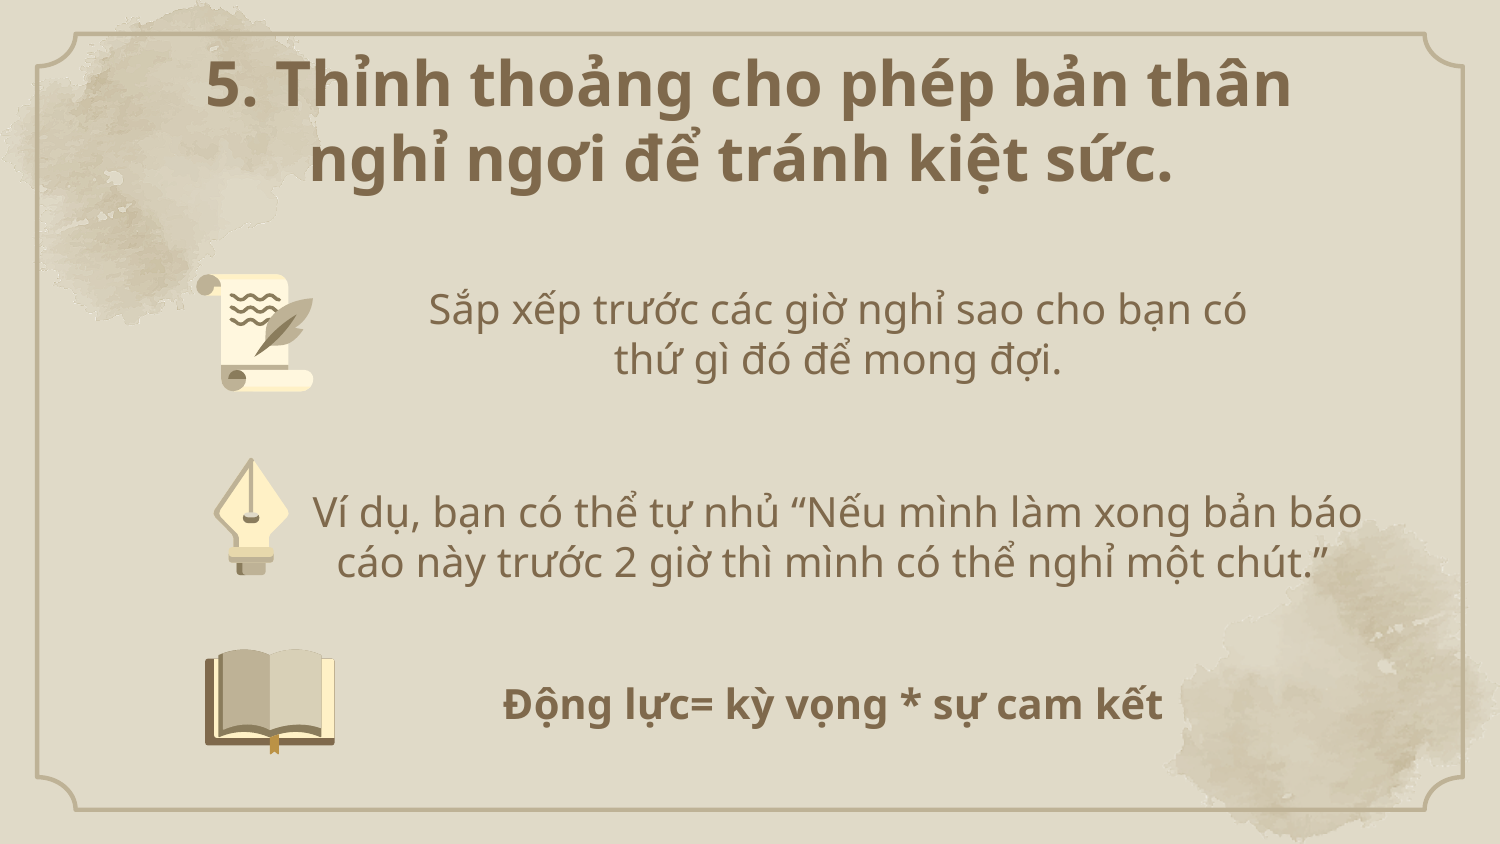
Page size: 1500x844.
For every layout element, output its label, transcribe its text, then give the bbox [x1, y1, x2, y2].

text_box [204, 649, 335, 755]
title Sắp xếp trước các giờ nghỉ sao cho bạn có thứ gì đó để mong đợi. [374, 302, 1303, 363]
title Ví dụ, bạn có thể tự nhủ “Nếu mình làm xong bản báo cáo này trước 2 giờ thì mình có thể nghỉ một chút.” [294, 480, 1383, 541]
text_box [212, 457, 290, 576]
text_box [195, 273, 314, 392]
title 5. Thỉnh thoảng cho phép bản thân nghỉ ngơi để tránh kiệt sức. [117, 89, 1383, 150]
title Động lực= kỳ vọng * sự cam kết [368, 672, 1309, 733]
